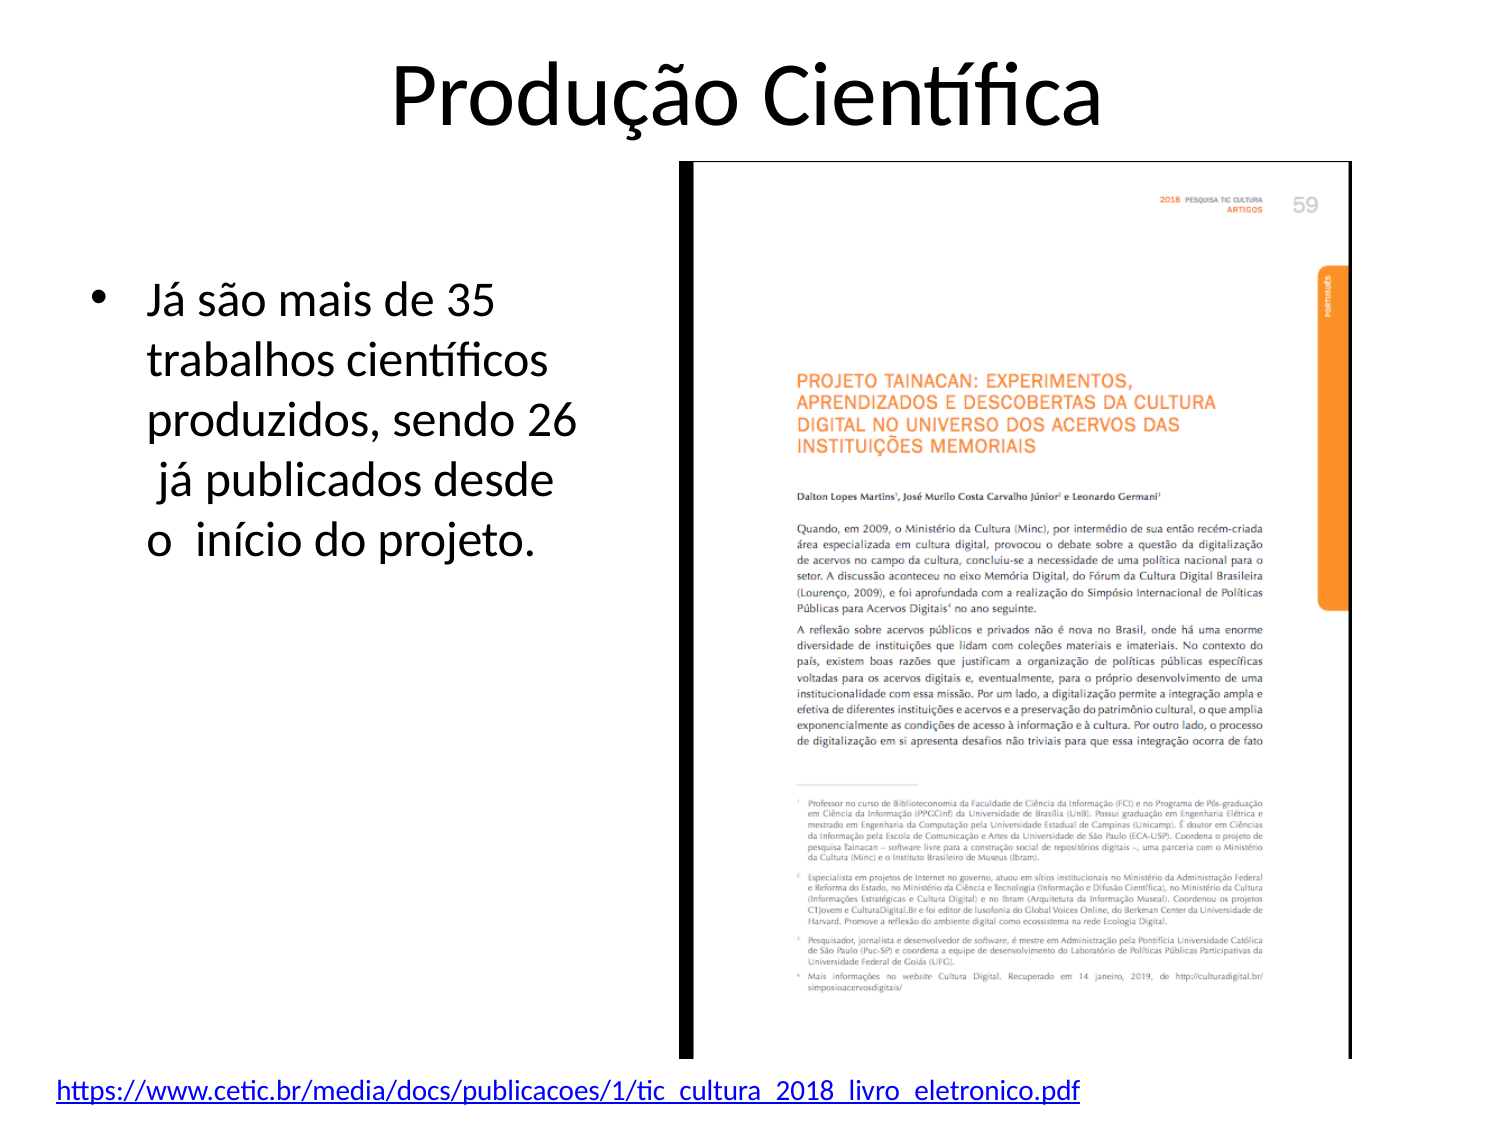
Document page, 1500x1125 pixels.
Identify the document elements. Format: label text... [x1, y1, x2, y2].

text_box Já são mais de 35 trabalhos científicos produzidos, sendo 26 já publicados desde o início do projeto. [87, 264, 585, 567]
text_box [679, 161, 1352, 1059]
title Produção Científica [387, 31, 1112, 222]
text_box https://www.cetic.br/media/docs/publicacoes/1/tic_cultura_2018_livro_eletronico.pdf [54, 1068, 1094, 1106]
